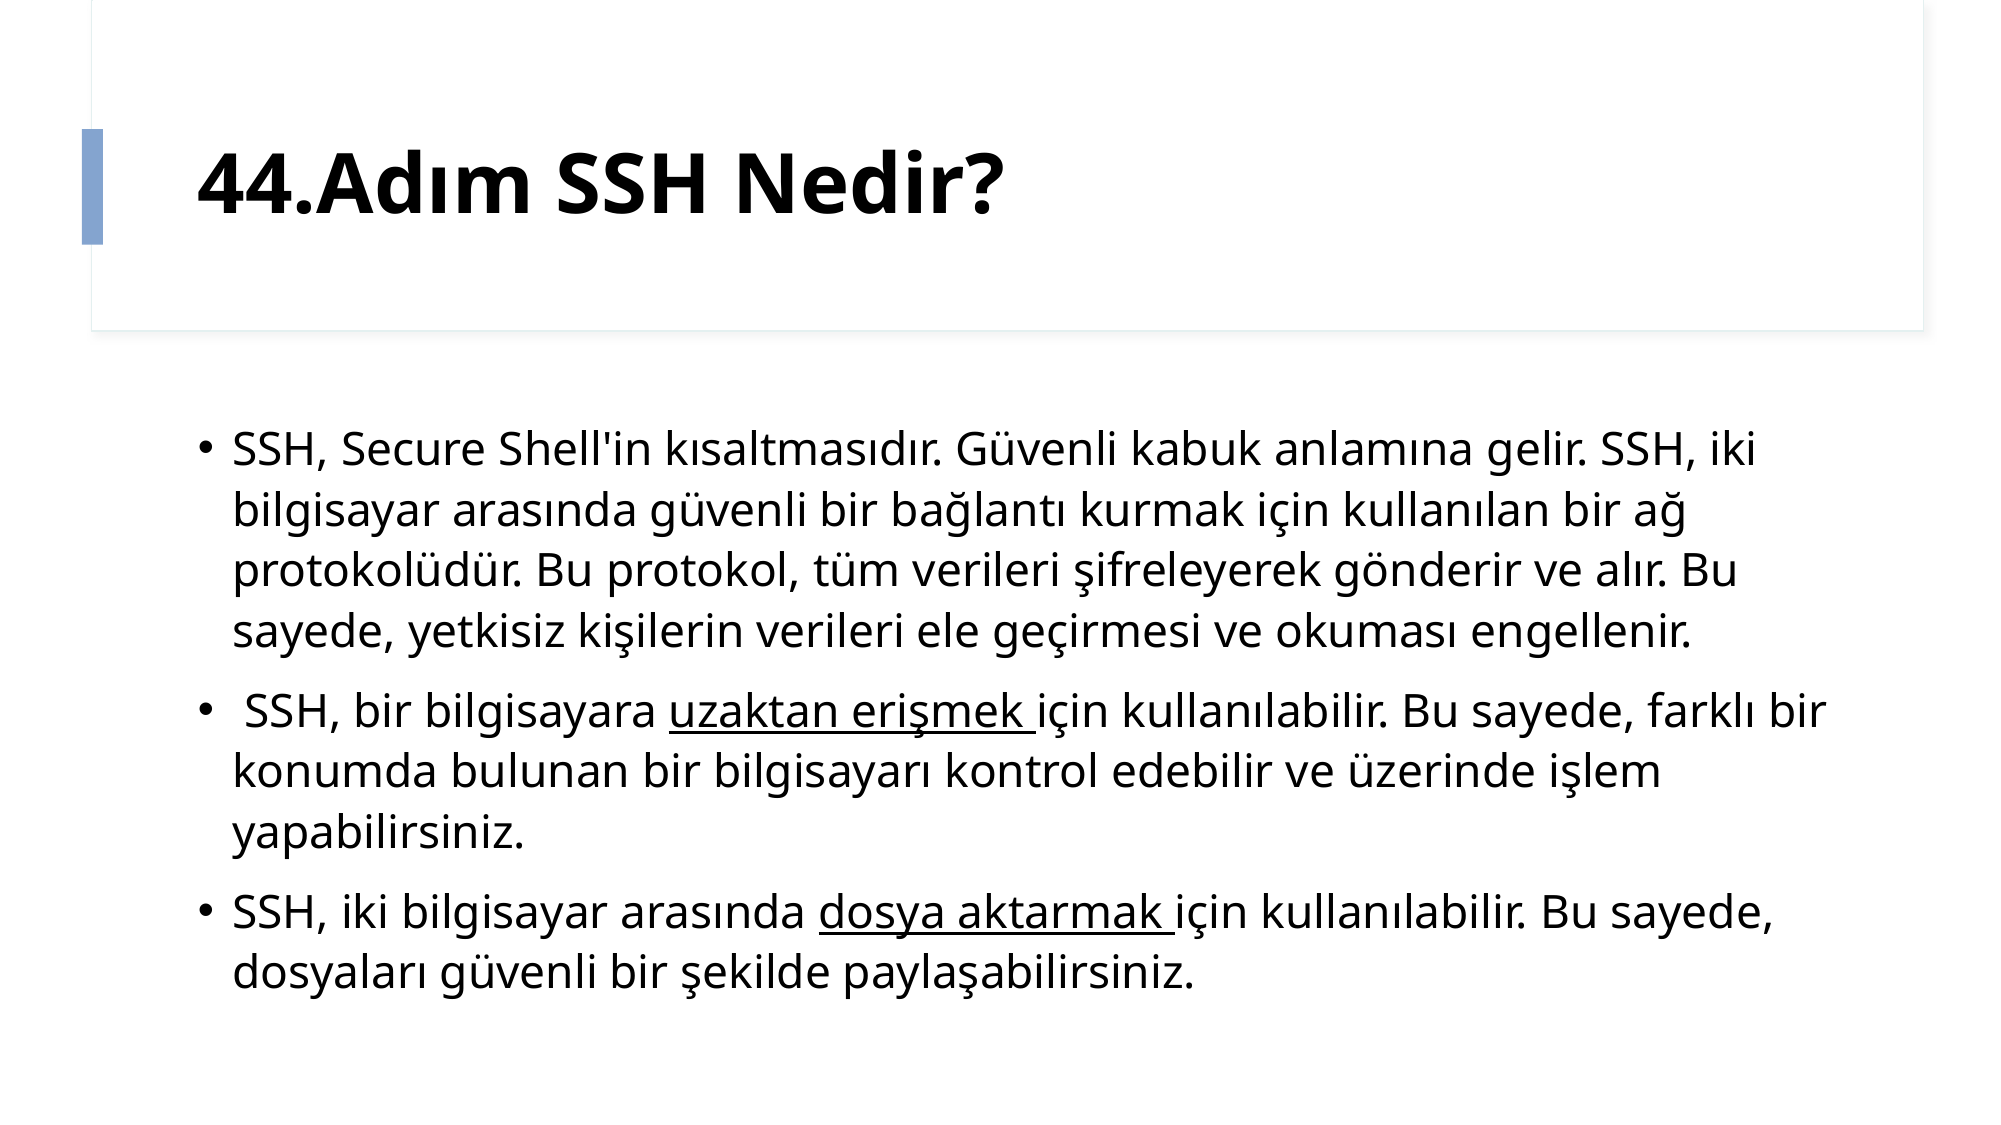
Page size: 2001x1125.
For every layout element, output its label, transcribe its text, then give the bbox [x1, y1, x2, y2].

list SSH, Secure Shell'in kısaltmasıdır. Güvenli kabuk anlamına gelir. SSH, iki bilgisayar arasında güvenli bir bağlantı kurmak için kullanılan bir ağ protokolüdür. Bu protokol, tüm verileri şifreleyerek gönderir ve alır. Bu sayede, yetkisiz kişilerin verileri ele geçirmesi ve okuması engellenir. SSH, bir bilgisayara uzaktan erişmek için kullanılabilir. Bu sayede, farklı bir konumda bulunan bir bilgisayarı kontrol edebilir ve üzerinde işlem yapabilirsiniz. SSH, iki bilgisayar arasında dosya aktarmak için kullanılabilir. Bu sayede, dosyaları güvenli bir şekilde paylaşabilirsiniz. [183, 406, 1851, 1013]
title 44.Adım SSH Nedir? [183, 90, 1851, 284]
